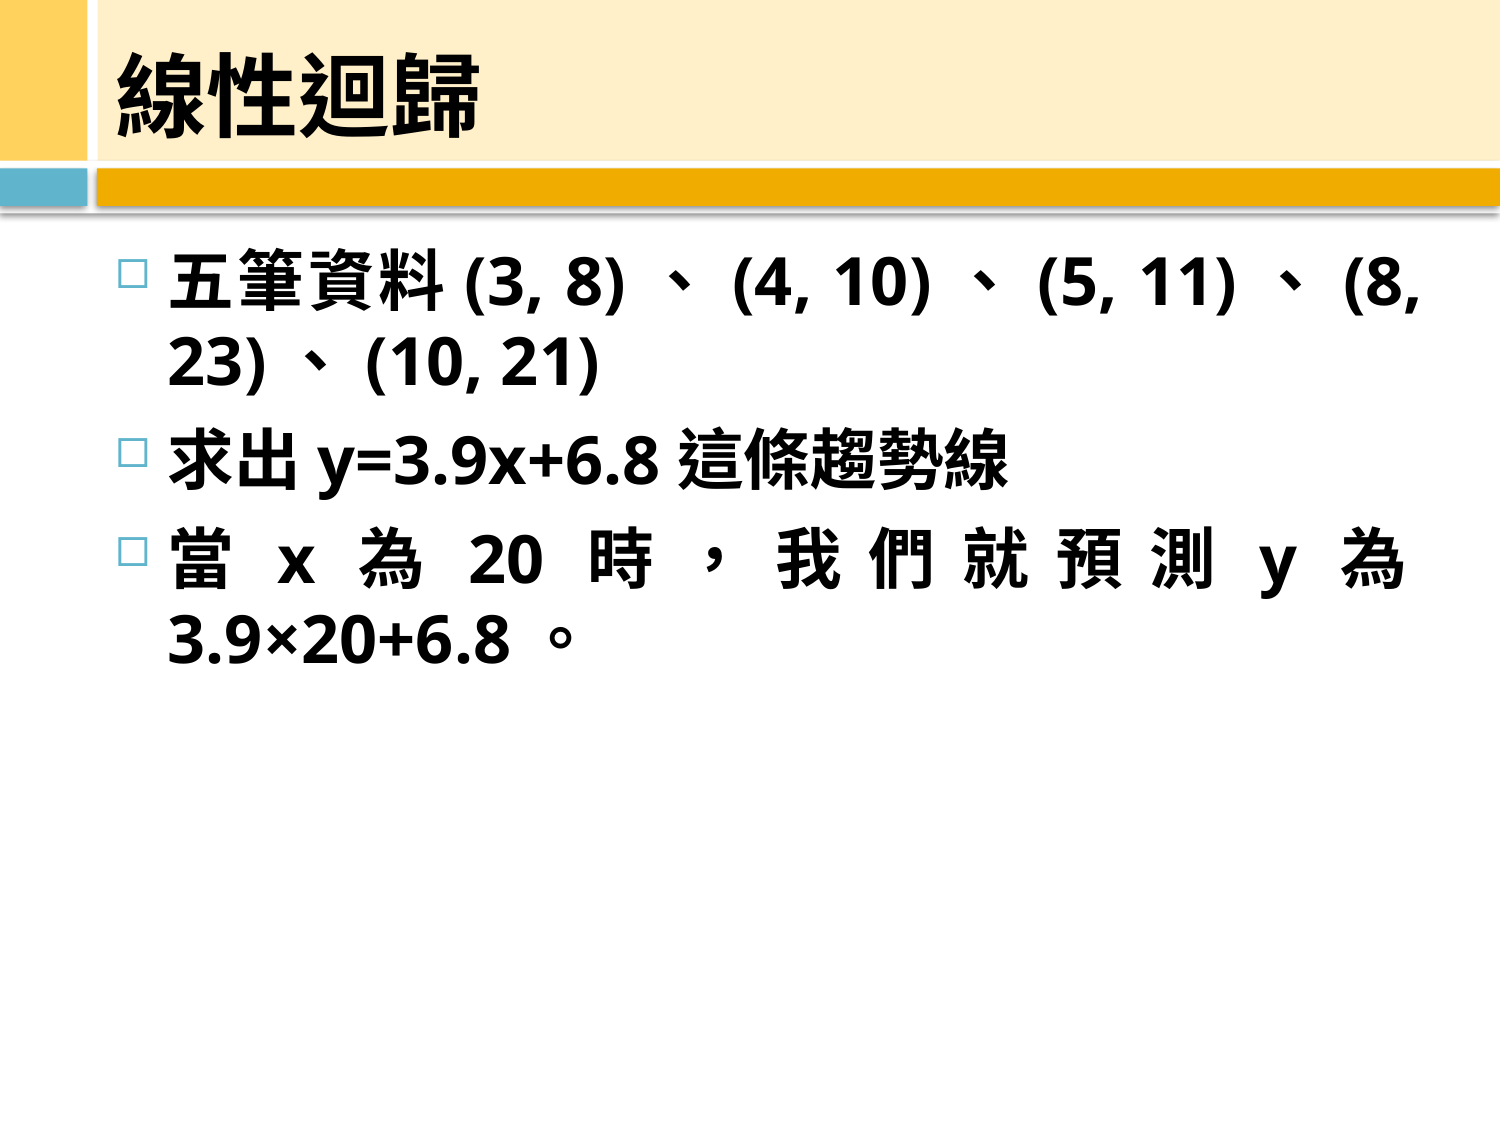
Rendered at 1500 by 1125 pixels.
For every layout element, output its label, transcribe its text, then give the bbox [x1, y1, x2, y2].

list 五筆資料(3, 8)、(4, 10)、(5, 11)、(8, 23)、(10, 21) 求出y=3.9x+6.8這條趨勢線 當x為20時，我們就預測y為3.9×20+6.8。 [100, 231, 1438, 1024]
title 線性迴歸 [100, 26, 1438, 161]
